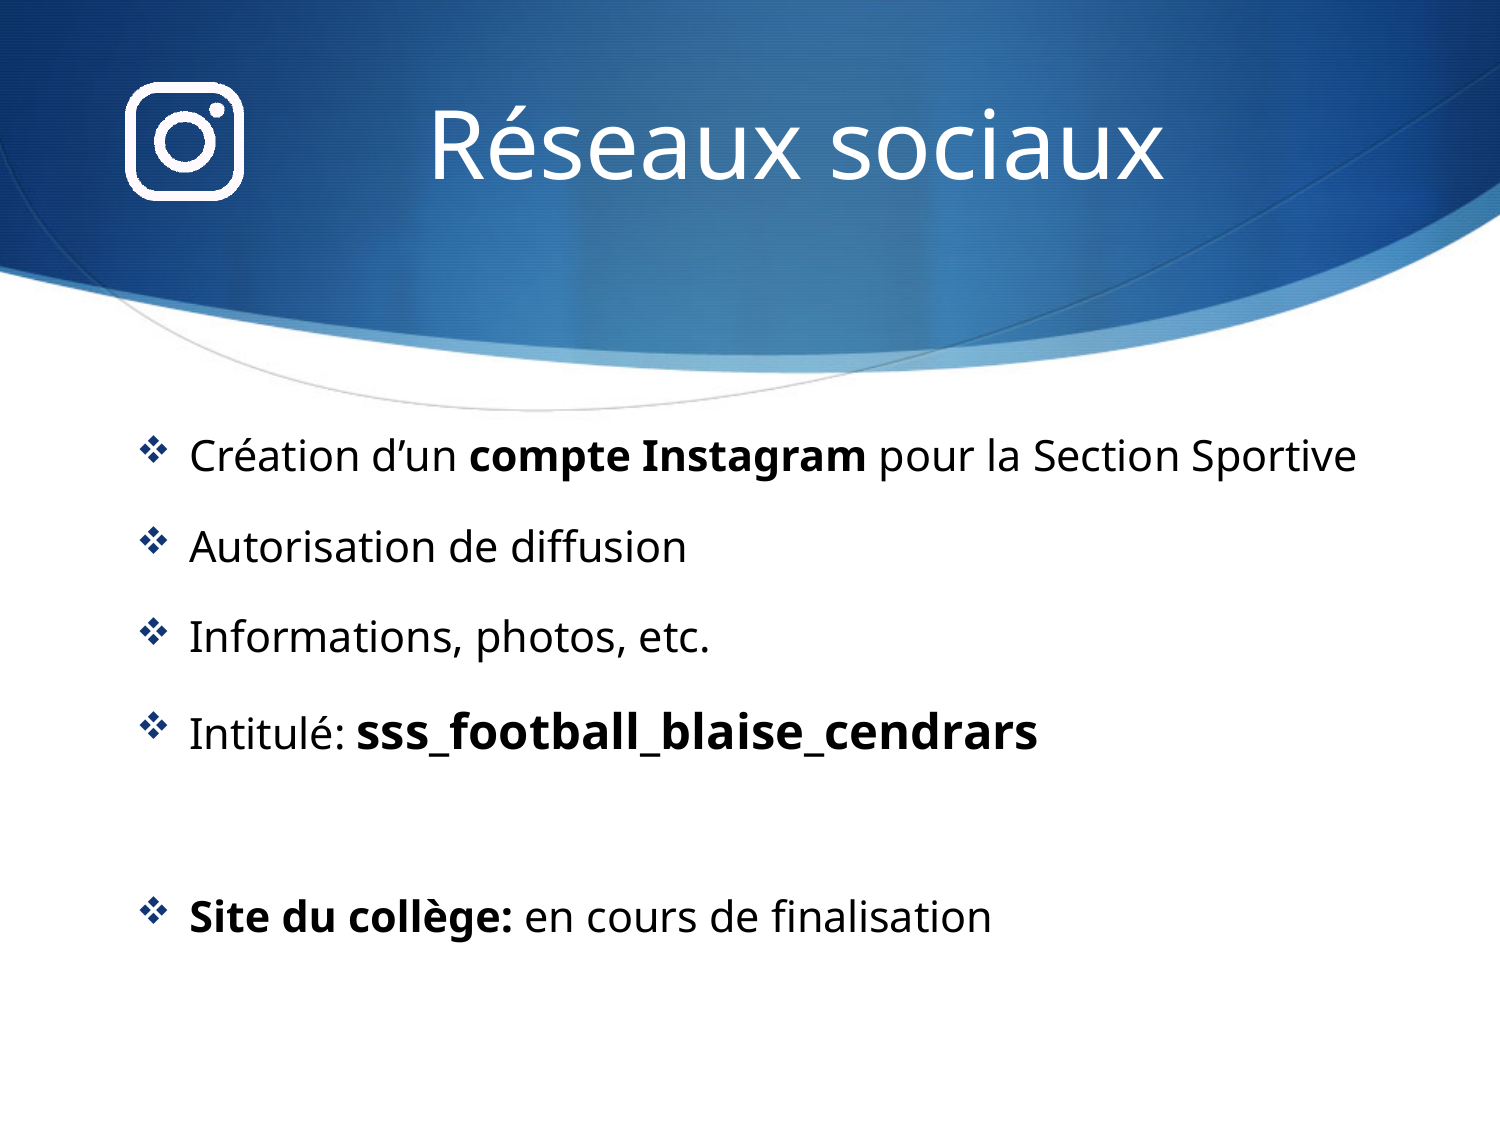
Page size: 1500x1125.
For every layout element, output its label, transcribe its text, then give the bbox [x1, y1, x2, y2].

picture [0, 0, 1500, 1125]
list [124, 82, 244, 202]
text_box Création d’un compte Instagram pour la Section Sportive Autorisation de diffusion Informations, photos, etc. Intitulé: sss_football_blaise_cendrars Site du collège: en cours de finalisation [121, 421, 1379, 998]
title Réseaux sociaux [121, 47, 1472, 236]
